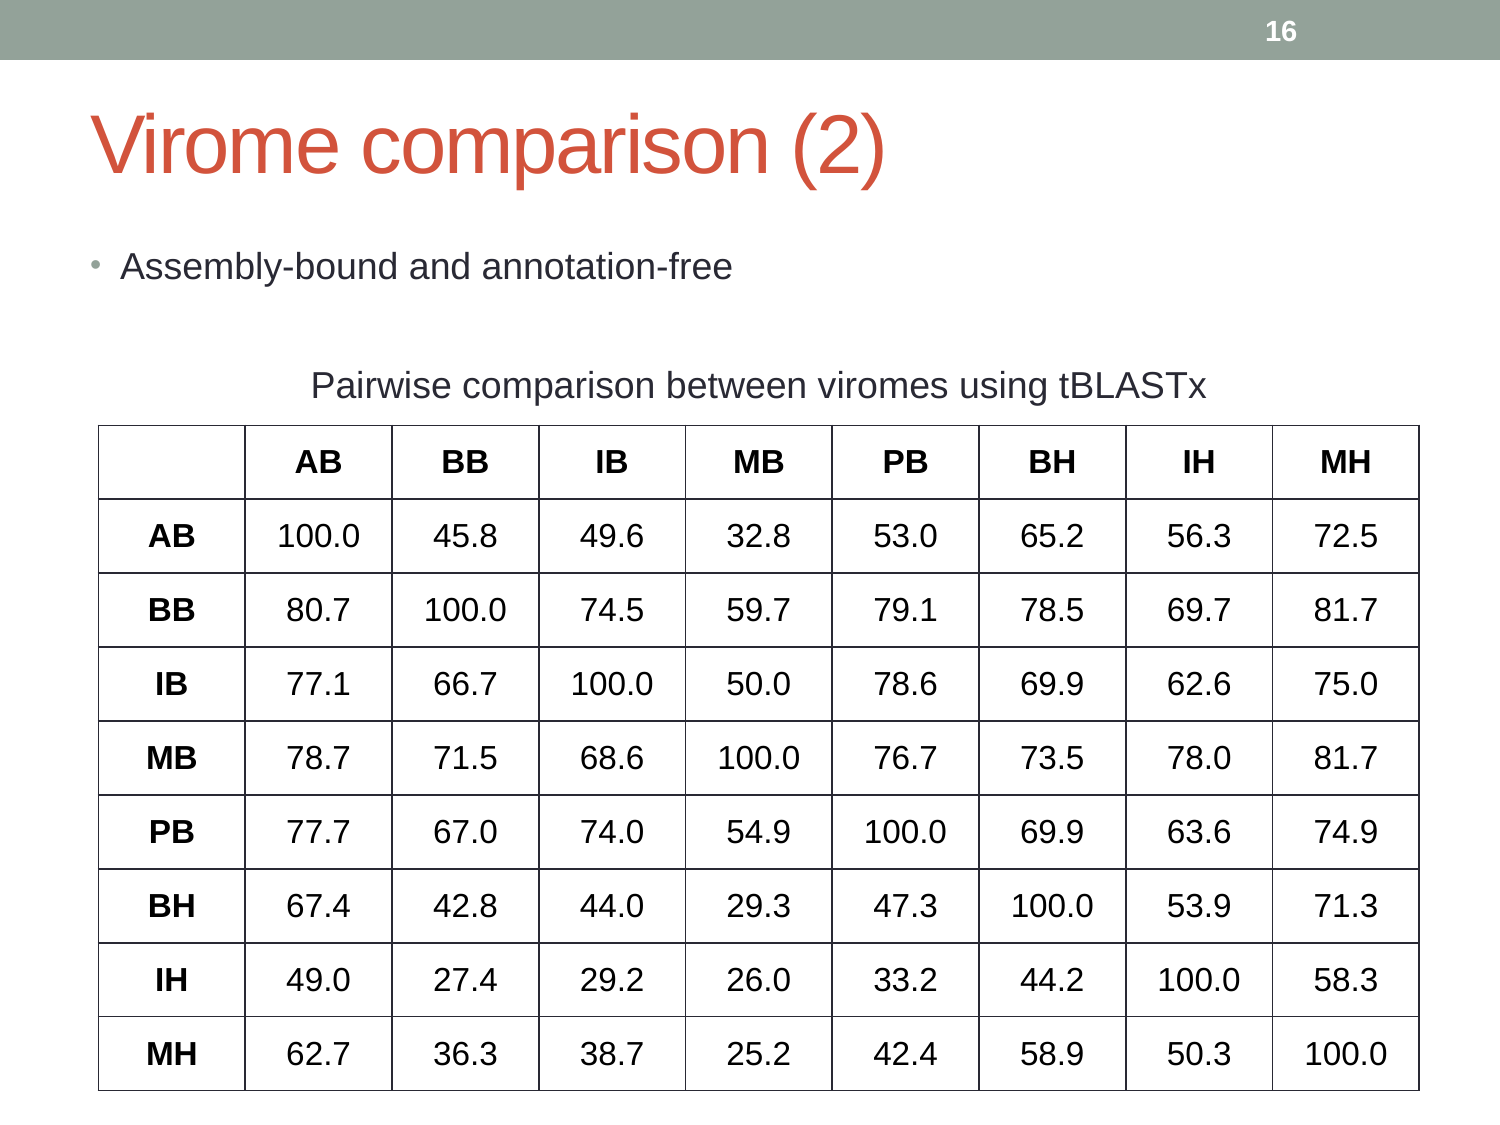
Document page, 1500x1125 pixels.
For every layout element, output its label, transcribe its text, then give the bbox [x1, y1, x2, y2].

table_header MH [1273, 426, 1418, 498]
table_cell 74.0 [540, 796, 685, 868]
table_cell 53.9 [1127, 870, 1272, 942]
table_cell 27.4 [393, 944, 538, 1016]
table_cell 44.0 [540, 870, 685, 942]
table_cell 53.0 [833, 500, 978, 572]
table_cell 36.3 [393, 1017, 538, 1090]
table_cell 49.0 [246, 944, 391, 1016]
table_cell 42.4 [833, 1017, 978, 1090]
table_cell 54.9 [686, 796, 831, 868]
table_cell PB [99, 796, 244, 868]
table_cell 62.7 [246, 1017, 391, 1090]
table_cell 79.1 [833, 574, 978, 646]
table_cell IB [99, 648, 244, 720]
table_cell 32.8 [686, 500, 831, 572]
table_cell 33.2 [833, 944, 978, 1016]
table_cell 100.0 [980, 870, 1125, 942]
table_header AB [246, 426, 391, 498]
table_header MB [686, 426, 831, 498]
table_header [99, 426, 244, 498]
table_cell MB [99, 722, 244, 794]
table_cell 25.2 [686, 1017, 831, 1090]
table_header BB [393, 426, 538, 498]
table_cell 78.0 [1127, 722, 1272, 794]
table_cell 100.0 [833, 796, 978, 868]
table_cell 65.2 [980, 500, 1125, 572]
table_cell 68.6 [540, 722, 685, 794]
table_cell 47.3 [833, 870, 978, 942]
table_cell 56.3 [1127, 500, 1272, 572]
title Virome comparison (2) [75, 59, 1425, 222]
table_cell 76.7 [833, 722, 978, 794]
table_cell 58.9 [980, 1017, 1125, 1090]
table_cell 45.8 [393, 500, 538, 572]
table_cell BB [99, 574, 244, 646]
table_cell 78.7 [246, 722, 391, 794]
table_cell 73.5 [980, 722, 1125, 794]
table_cell MH [99, 1017, 244, 1090]
table_cell 100.0 [686, 722, 831, 794]
table_cell 67.0 [393, 796, 538, 868]
table_cell 62.6 [1127, 648, 1272, 720]
table_cell BH [99, 870, 244, 942]
table_cell 72.5 [1273, 500, 1418, 572]
table_cell 74.9 [1273, 796, 1418, 868]
table_cell 74.5 [540, 574, 685, 646]
table_cell 100.0 [393, 574, 538, 646]
table_cell 100.0 [246, 500, 391, 572]
table_cell 100.0 [1273, 1017, 1418, 1090]
table_header BH [980, 426, 1125, 498]
table_cell 71.3 [1273, 870, 1418, 942]
table_cell 75.0 [1273, 648, 1418, 720]
table_cell 78.5 [980, 574, 1125, 646]
table_header IB [540, 426, 685, 498]
table_cell 67.4 [246, 870, 391, 942]
list Assembly-bound and annotation-free [75, 234, 1425, 317]
table_cell 69.9 [980, 796, 1125, 868]
table_cell 77.1 [246, 648, 391, 720]
table_cell AB [99, 500, 244, 572]
table_cell 77.7 [246, 796, 391, 868]
table_cell 49.6 [540, 500, 685, 572]
table_cell 66.7 [393, 648, 538, 720]
table_cell 59.7 [686, 574, 831, 646]
table_cell 42.8 [393, 870, 538, 942]
table_cell 81.7 [1273, 574, 1418, 646]
table_cell 50.3 [1127, 1017, 1272, 1090]
table_cell 50.0 [686, 648, 831, 720]
table_cell 26.0 [686, 944, 831, 1016]
table_cell 38.7 [540, 1017, 685, 1090]
table_cell IH [99, 944, 244, 1016]
table_cell 63.6 [1127, 796, 1272, 868]
table_cell 100.0 [540, 648, 685, 720]
table_cell 69.7 [1127, 574, 1272, 646]
table_cell 100.0 [1127, 944, 1272, 1016]
table_cell 71.5 [393, 722, 538, 794]
slide_number 16 [1250, 3, 1425, 57]
table_cell 58.3 [1273, 944, 1418, 1016]
table_header IH [1127, 426, 1272, 498]
table_cell 29.3 [686, 870, 831, 942]
table_cell 29.2 [540, 944, 685, 1016]
table_cell 81.7 [1273, 722, 1418, 794]
table_cell 80.7 [246, 574, 391, 646]
table_header PB [833, 426, 978, 498]
table_cell 69.9 [980, 648, 1125, 720]
text_box Pairwise comparison between viromes using tBLASTx [98, 354, 1420, 414]
table_cell 78.6 [833, 648, 978, 720]
table_cell 44.2 [980, 944, 1125, 1016]
